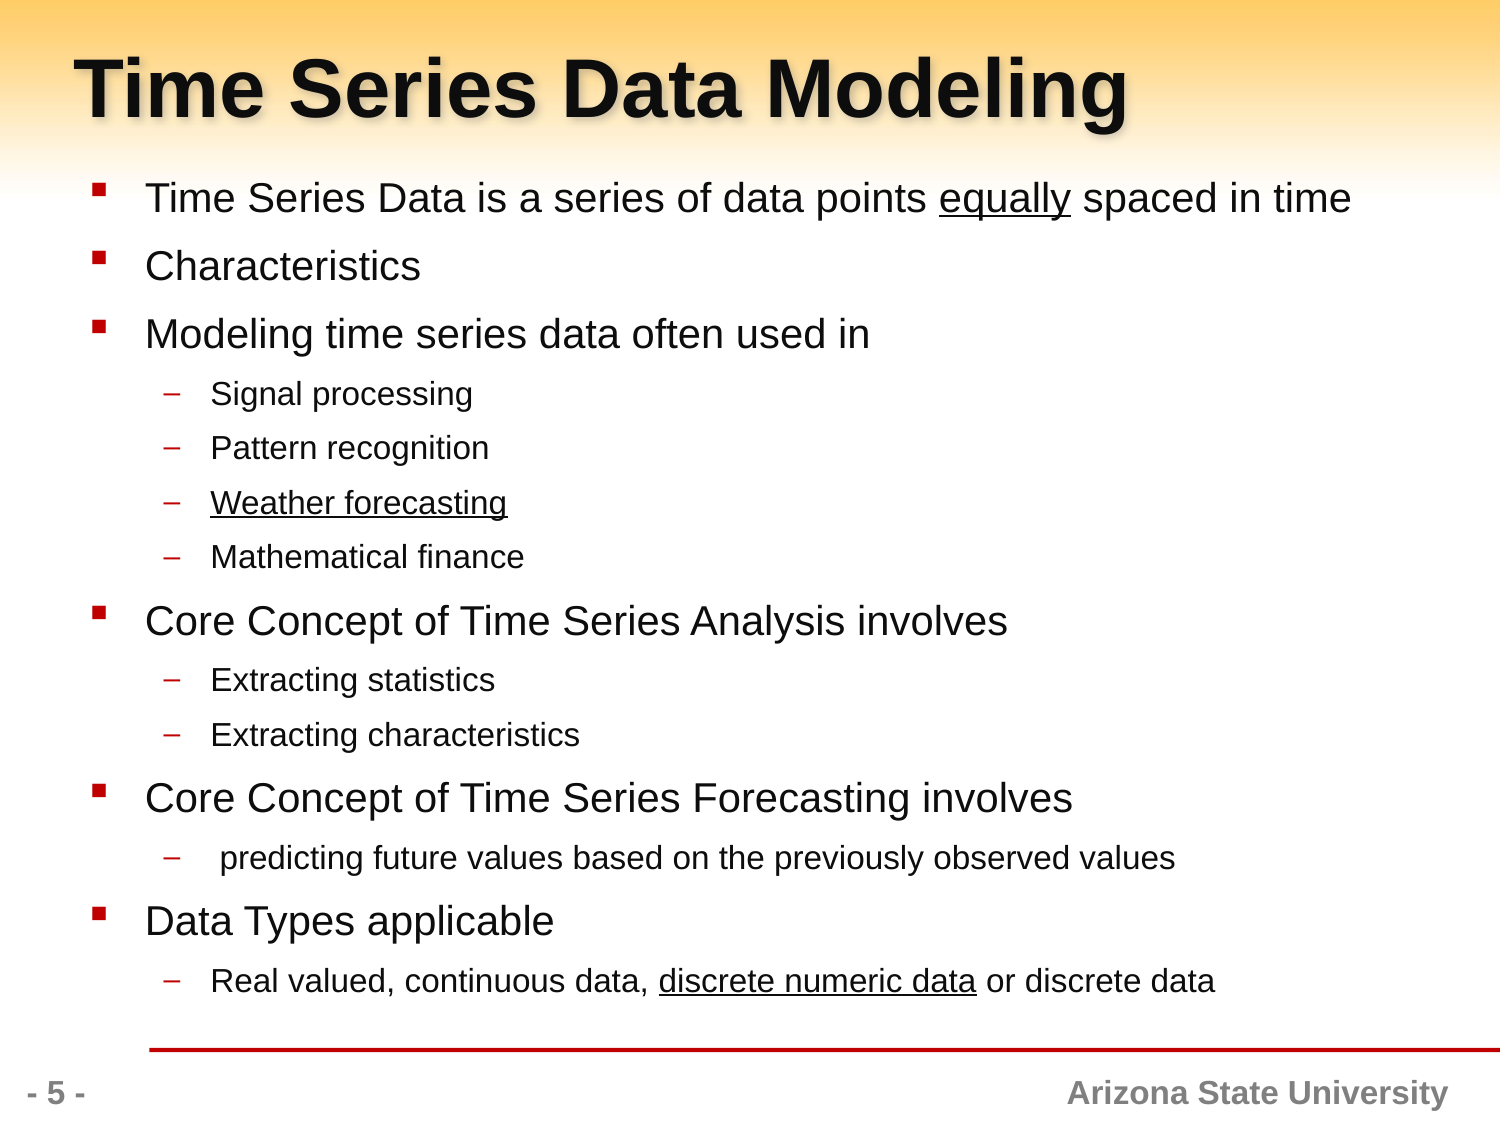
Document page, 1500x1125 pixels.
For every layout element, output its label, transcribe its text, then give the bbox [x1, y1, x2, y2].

title Time Series Data Modeling [72, 18, 1424, 150]
picture [0, 0, 1500, 198]
list Time Series Data is a series of data points equally spaced in time Characteristics Modeling time series data often used in Signal processing Pattern recognition Weather forecasting Mathematical finance Core Concept of Time Series Analysis involves Extracting statistics Extracting characteristics Core Concept of Time Series Forecasting involves predicting future values based on the previously observed values Data Types applicable Real valued, continuous data, discrete numeric data or discrete data [73, 152, 1424, 992]
slide_number - 5 - [0, 1063, 113, 1125]
